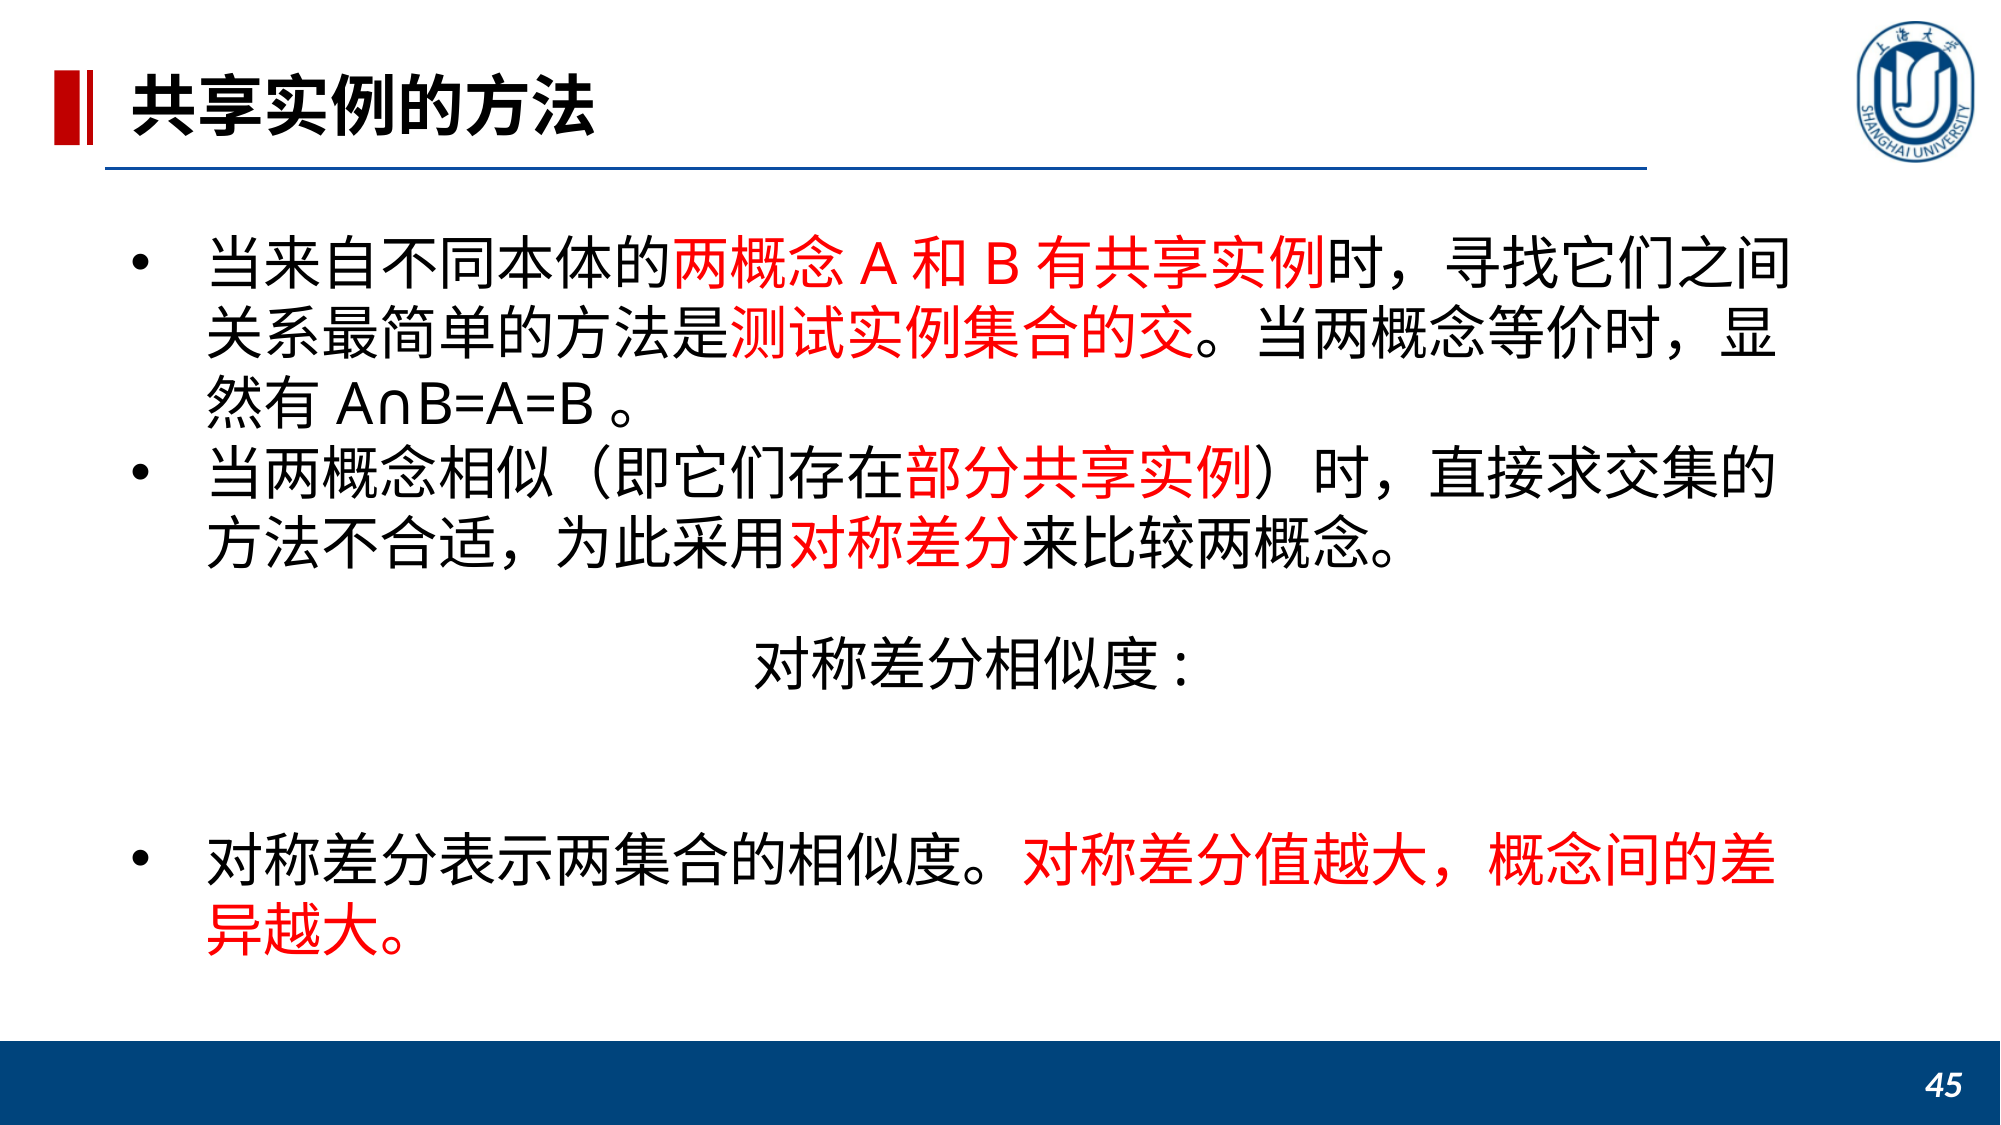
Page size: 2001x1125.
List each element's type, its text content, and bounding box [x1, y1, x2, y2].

text_box 共享实例的方法 [115, 56, 677, 152]
text_box 当来自不同本体的两概念A和B有共享实例时，寻找它们之间关系最简单的方法是测试实例集合的交。当两概念等价时，显然有A∩B=A=B。 当两概念相似（即它们存在部分共享实例）时，直接求交集的方法不合适，为此采用对称差分来比较两概念。 [115, 219, 1833, 584]
text_box 对称差分表示两集合的相似度。对称差分值越大，概念间的差异越大。 [115, 815, 1833, 970]
slide_number 45 [1762, 1052, 1978, 1113]
picture [1855, 21, 1978, 163]
